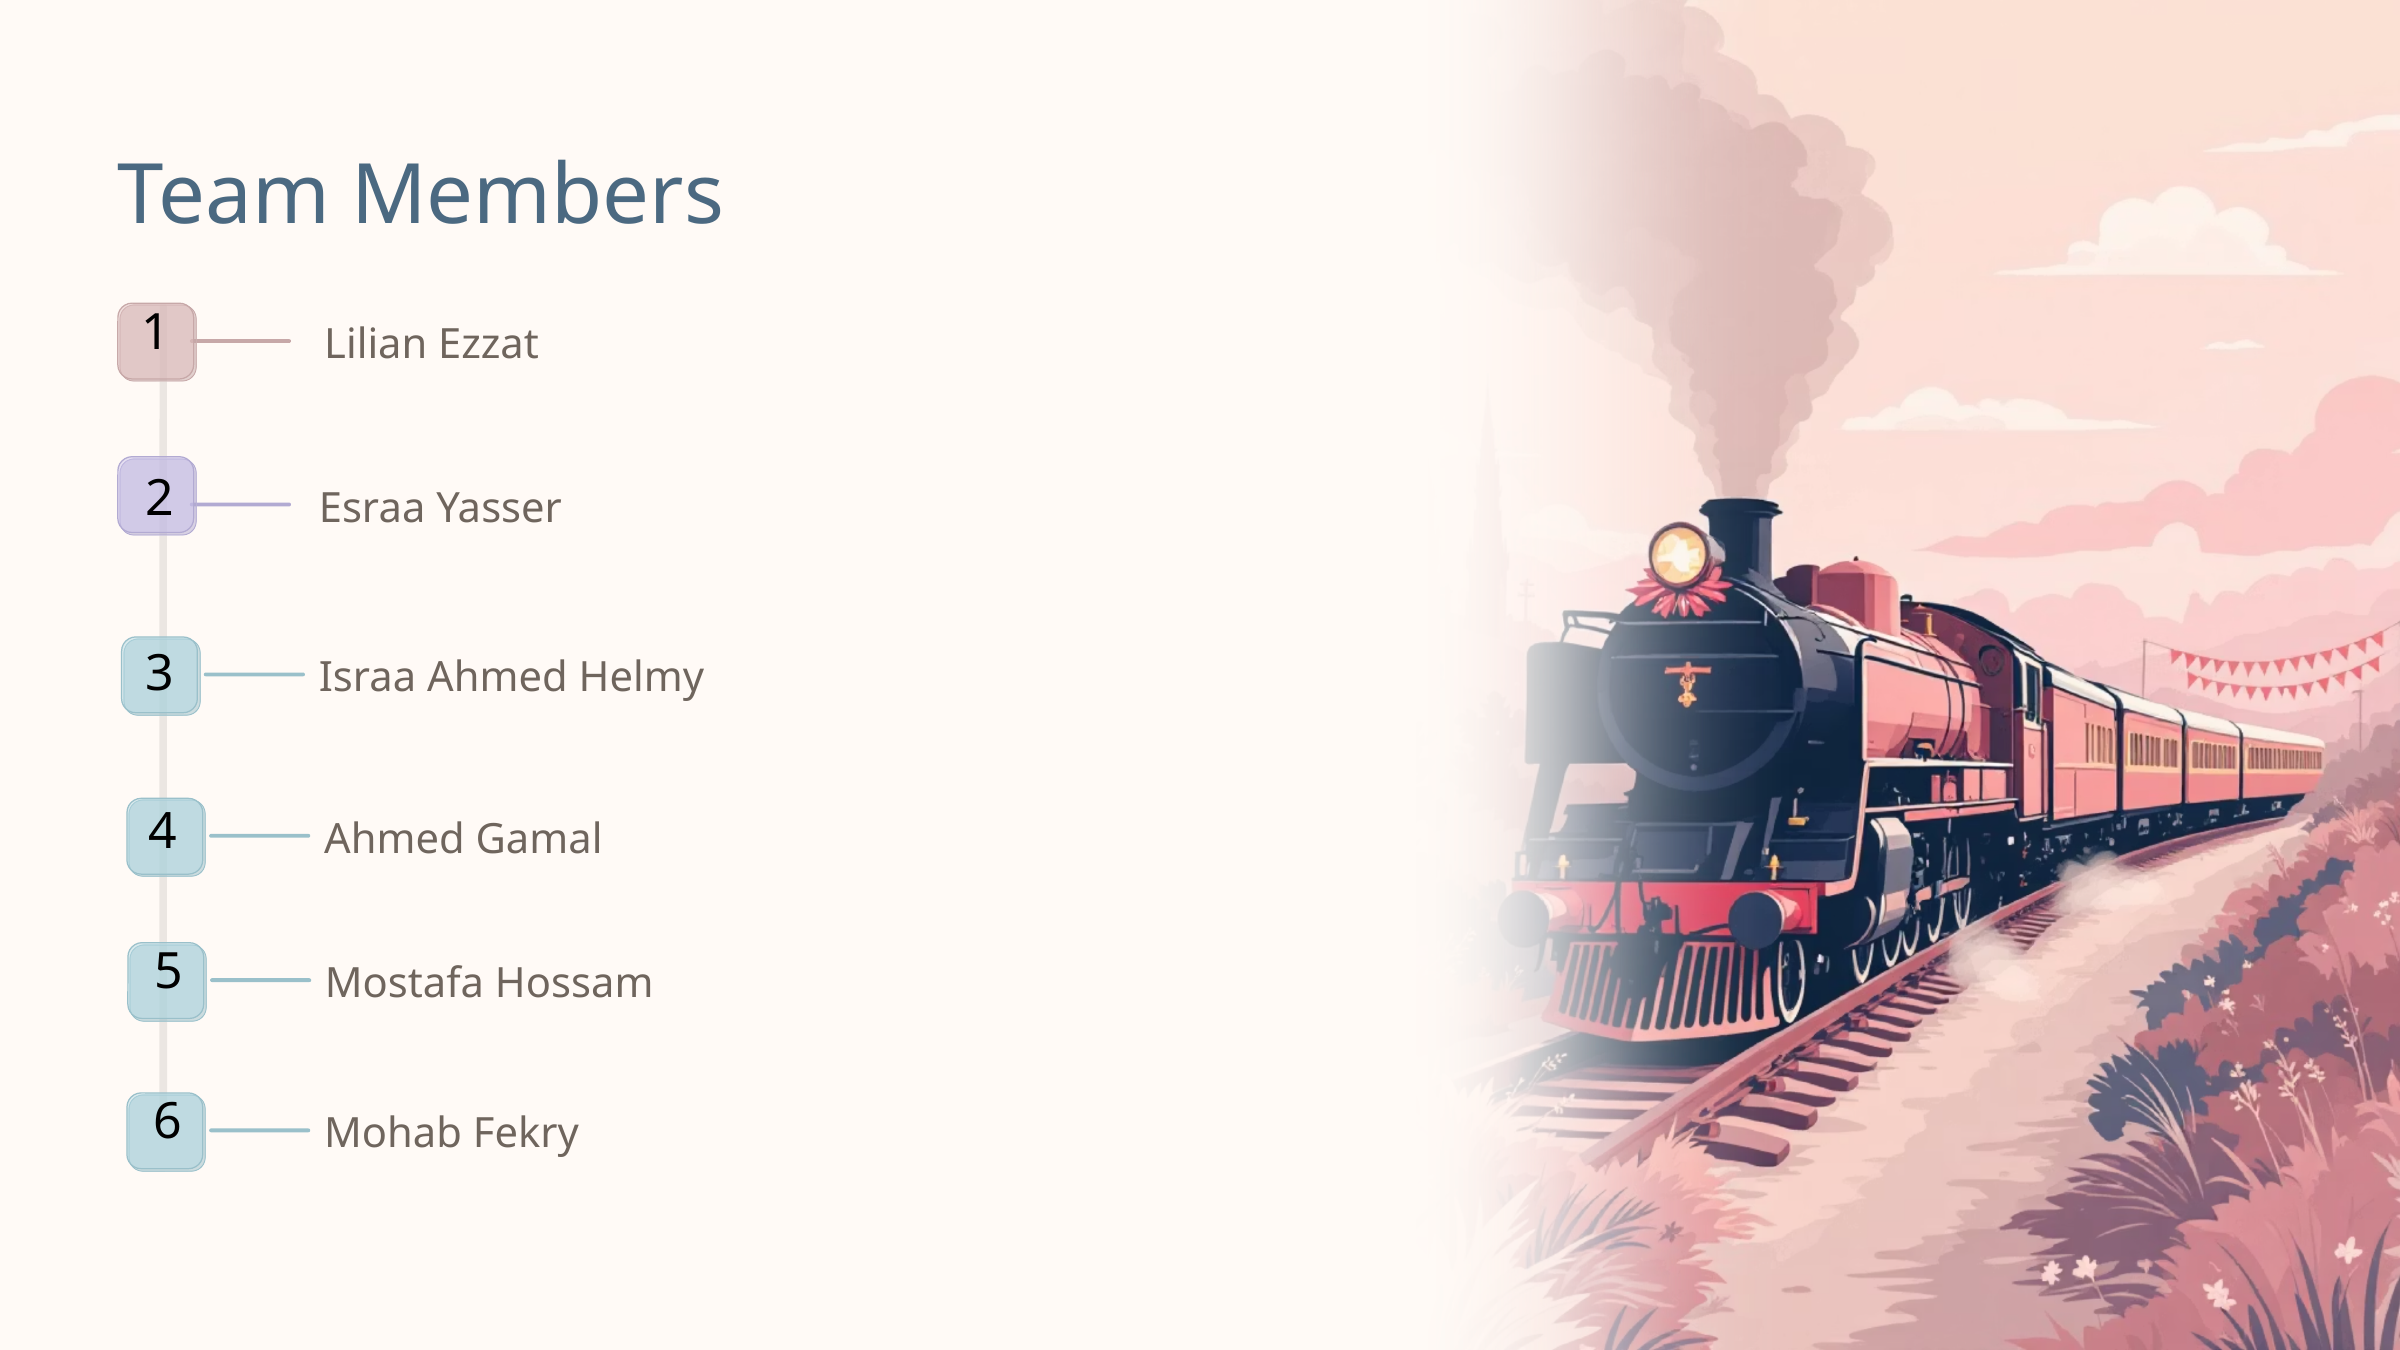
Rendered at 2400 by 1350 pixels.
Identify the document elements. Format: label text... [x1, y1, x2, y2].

text_box 2 [134, 475, 185, 539]
text_box 3 [134, 650, 185, 714]
text_box Ahmed Gamal [324, 809, 794, 863]
text_box Esraa Yasser [318, 478, 788, 531]
text_box [126, 1092, 203, 1169]
text_box 1 [130, 309, 181, 373]
text_box [126, 798, 203, 875]
text_box [159, 716, 167, 798]
text_box Lilian Ezzat [324, 314, 746, 368]
text_box Mostafa Hossam [325, 953, 795, 1007]
picture [1409, 0, 2400, 1350]
text_box [159, 382, 167, 456]
text_box [117, 303, 194, 379]
text_box Team Members [117, 134, 1383, 251]
text_box [203, 672, 305, 677]
text_box [117, 456, 194, 533]
text_box [197, 502, 291, 507]
text_box [121, 636, 198, 713]
text_box [210, 978, 312, 983]
text_box Israa Ahmed Helmy [318, 648, 788, 701]
text_box 4 [137, 808, 189, 872]
text_box [197, 339, 291, 343]
text_box [159, 1021, 168, 1092]
text_box [127, 942, 204, 1019]
text_box 6 [142, 1098, 193, 1162]
text_box 5 [143, 948, 194, 1012]
text_box [209, 1128, 311, 1133]
text_box [209, 833, 311, 838]
text_box Mohab Fekry [324, 1104, 794, 1157]
text_box [159, 877, 167, 942]
text_box [159, 539, 167, 636]
